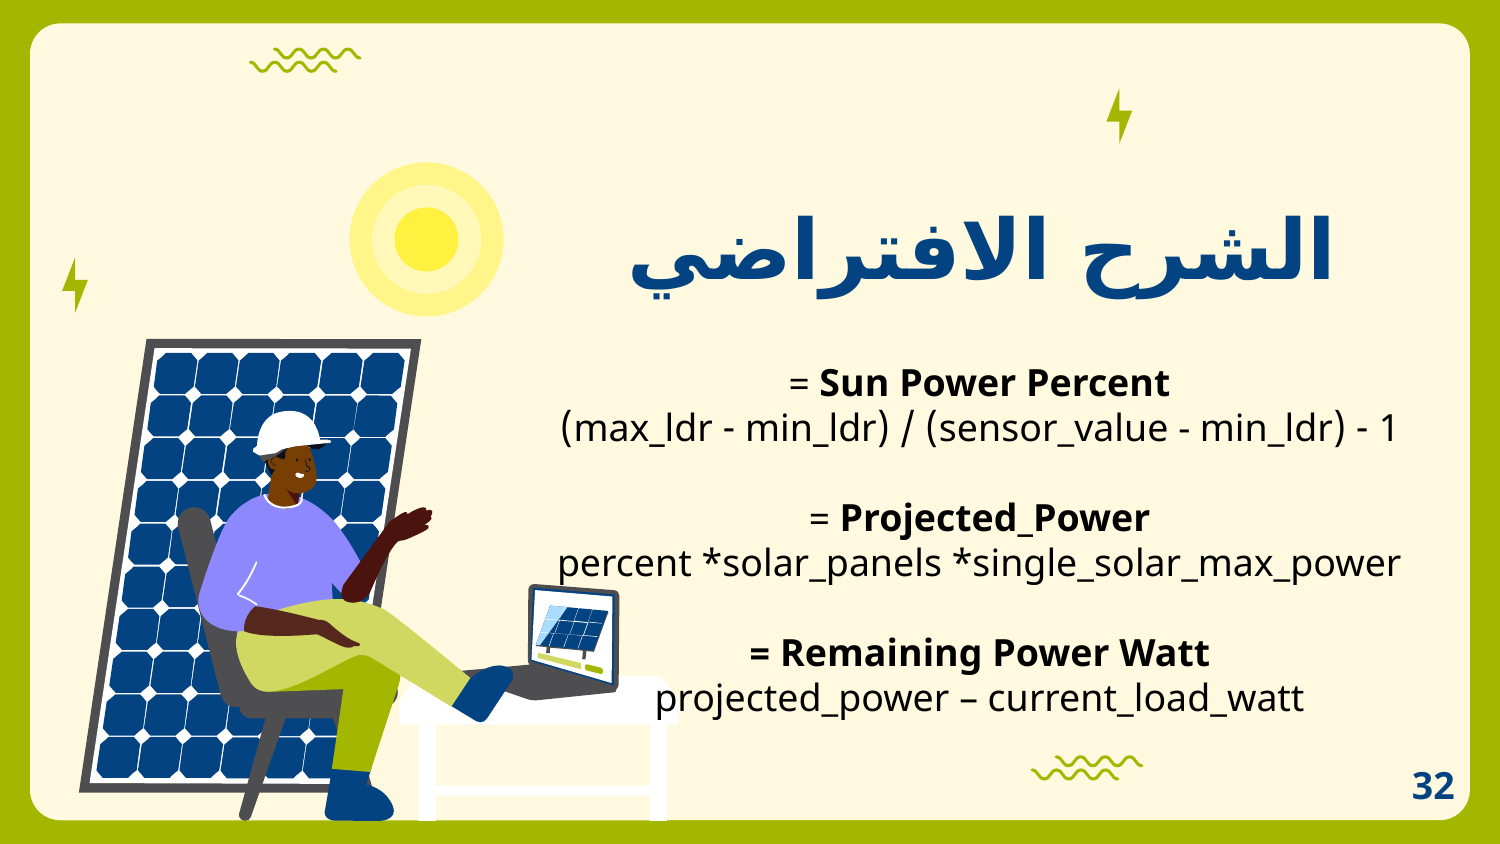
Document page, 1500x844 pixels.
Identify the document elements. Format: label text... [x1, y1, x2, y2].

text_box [78, 162, 679, 822]
title الشرح الافتراضي [683, 177, 1370, 265]
text_box Sun Power Percent = 1 - (sensor_value - min_ldr) / (max_ldr - min_ldr) Projected_Power = percent *solar_panels *single_solar_max_power Remaining Power Watt = projected_power – current_load_watt [683, 333, 1500, 734]
text_box [1106, 88, 1133, 144]
slide_number 32 [982, 745, 1470, 821]
